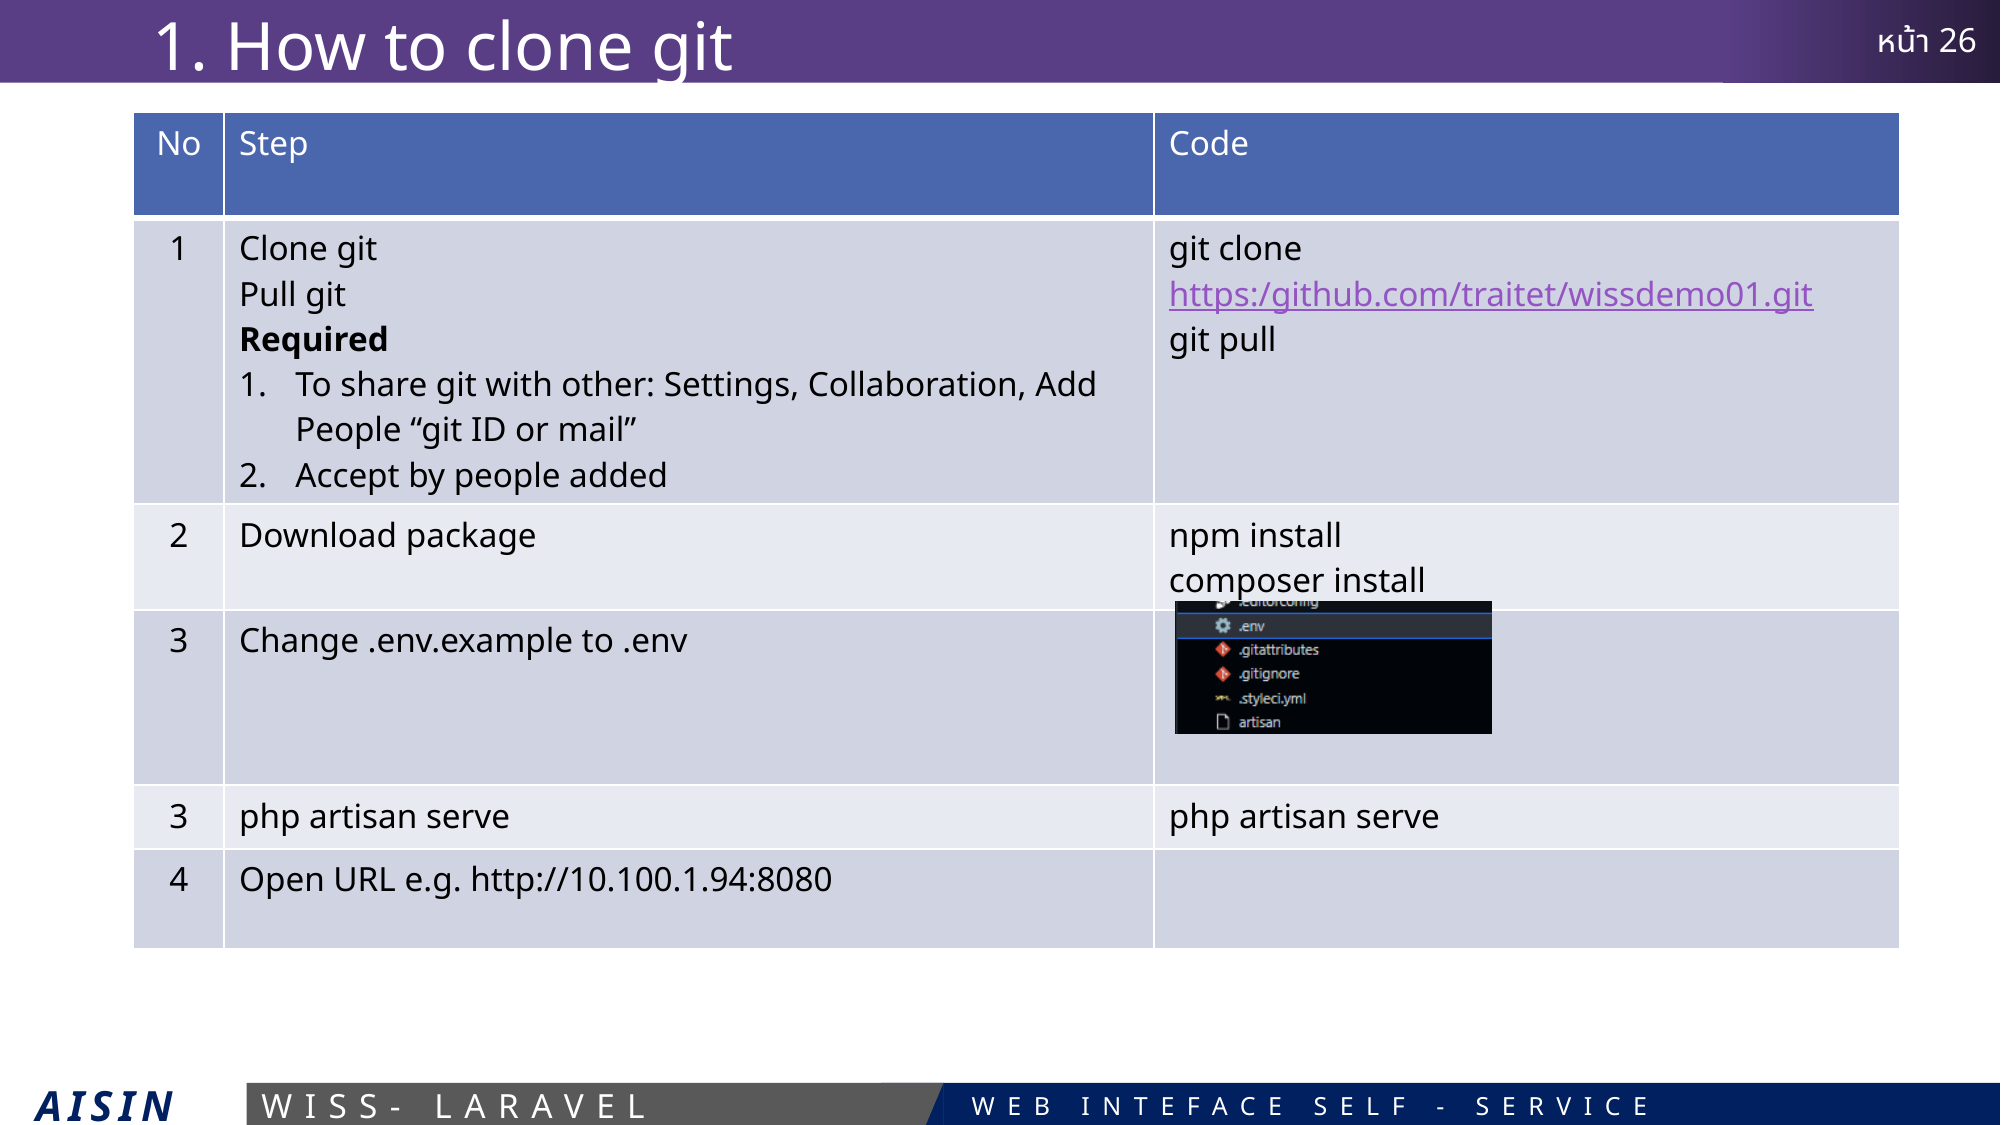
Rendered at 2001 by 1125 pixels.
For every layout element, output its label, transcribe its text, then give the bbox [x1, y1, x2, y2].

table_cell npm install composer install [1155, 505, 1899, 609]
table_cell [1155, 850, 1899, 948]
table_cell 1 [134, 221, 223, 503]
table_cell Clone git Pull git Required To share git with other: Settings, Collaboration, Add People “git ID or mail” Accept by people added [225, 221, 1153, 503]
picture [1175, 601, 1492, 734]
table_cell 3 [134, 786, 223, 848]
table_header Step [225, 113, 1153, 215]
table_cell git clone https:/github.com/traitet/wissdemo01.git git pull [1155, 221, 1899, 503]
table_cell 2 [134, 505, 223, 609]
table_cell 3 [134, 611, 223, 784]
table_cell [1155, 611, 1899, 784]
table_cell 4 [134, 850, 223, 948]
table_cell Change .env.example to .env [225, 611, 1153, 784]
table_header No [134, 113, 223, 215]
table_header Code [1155, 113, 1899, 215]
table_cell Open URL e.g. http://10.100.1.94:8080 [225, 850, 1153, 948]
table_cell Download package [225, 505, 1153, 609]
title 1. How to clone git [137, 0, 1863, 99]
table_cell php artisan serve [1155, 786, 1899, 848]
table_cell php artisan serve [225, 786, 1153, 848]
